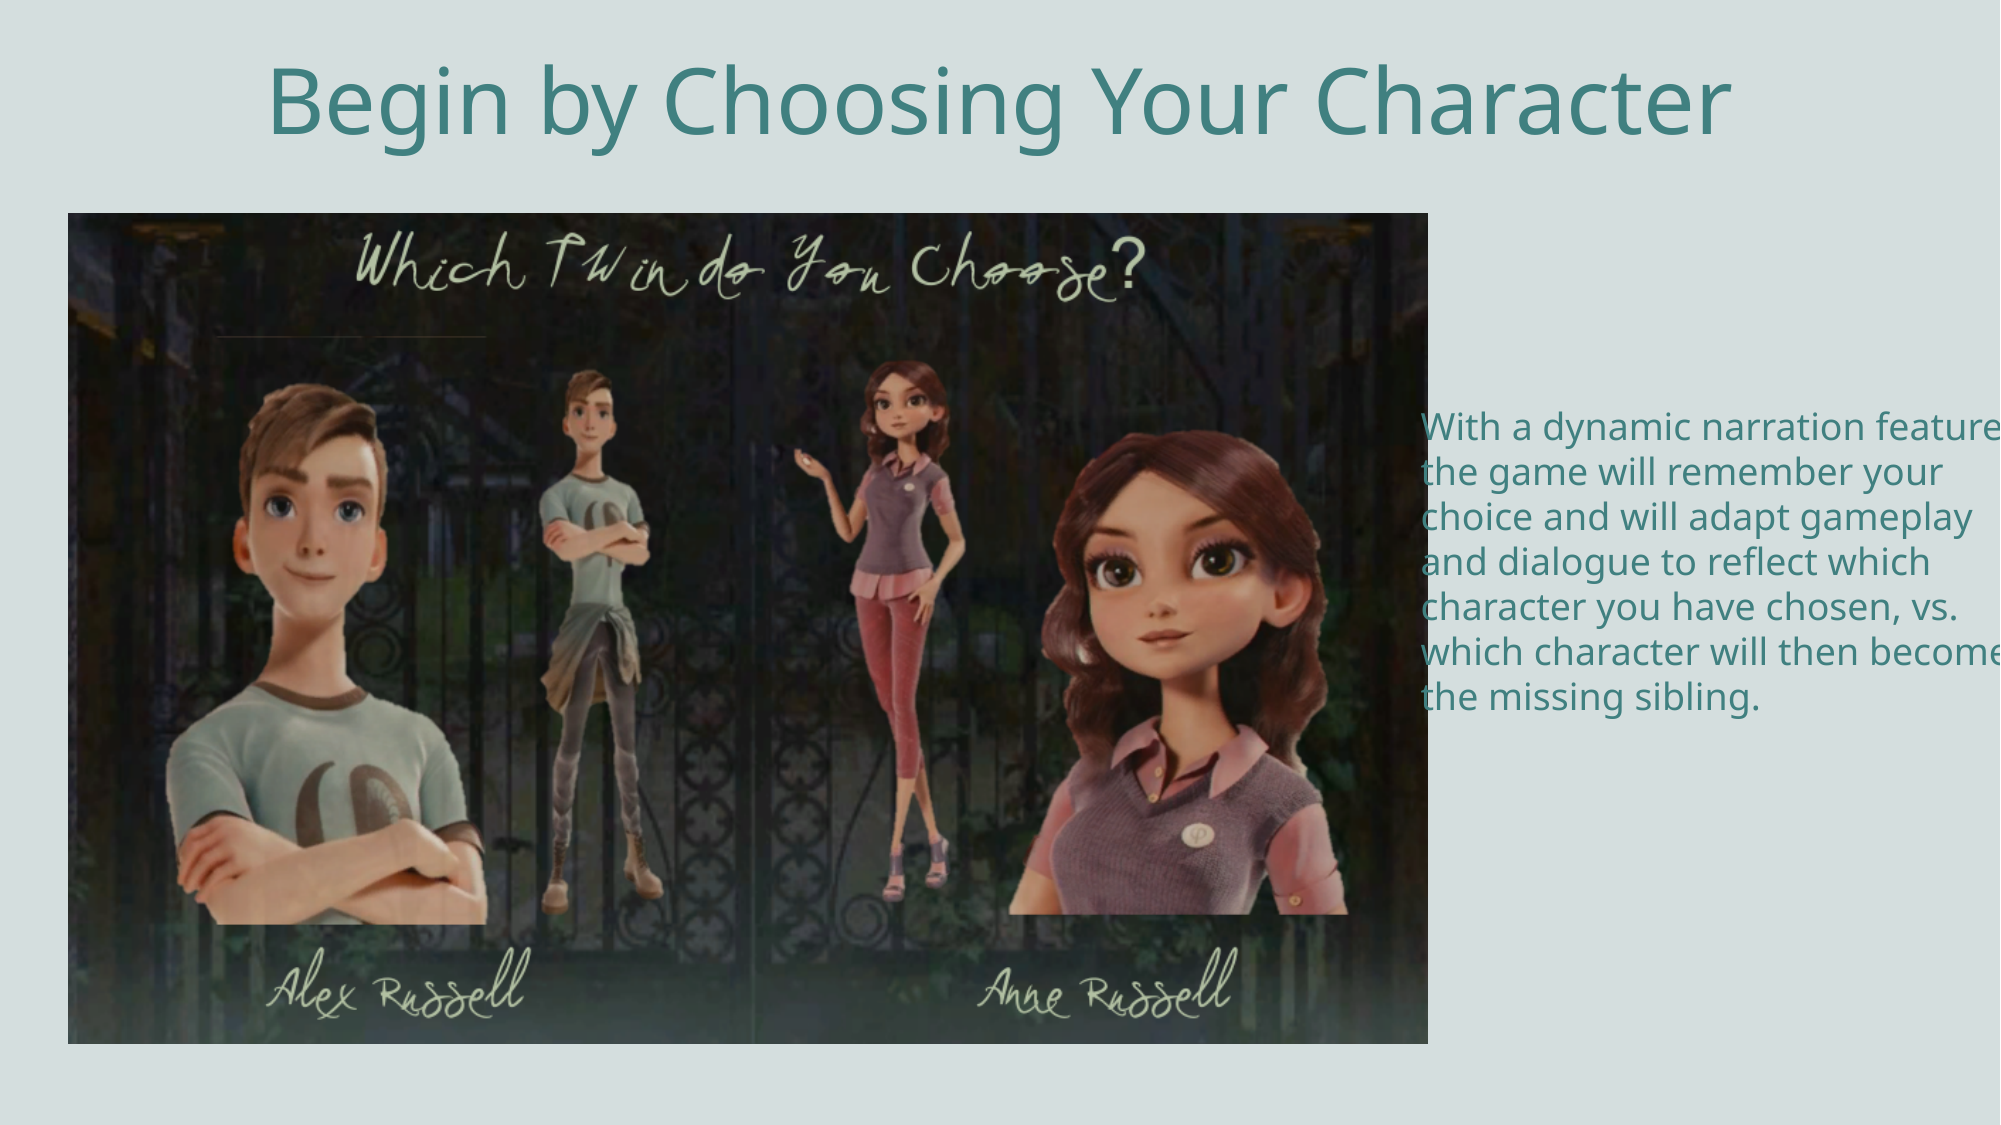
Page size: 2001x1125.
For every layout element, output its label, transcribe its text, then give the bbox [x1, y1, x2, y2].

picture [68, 213, 1428, 1044]
title Begin by Choosing Your Character [137, 0, 1863, 214]
text_box With a dynamic narration feature, the game will remember your choice and will adapt gameplay and dialogue to reflect which character you have chosen, vs. which character will then become the missing sibling. [1428, 395, 2000, 726]
